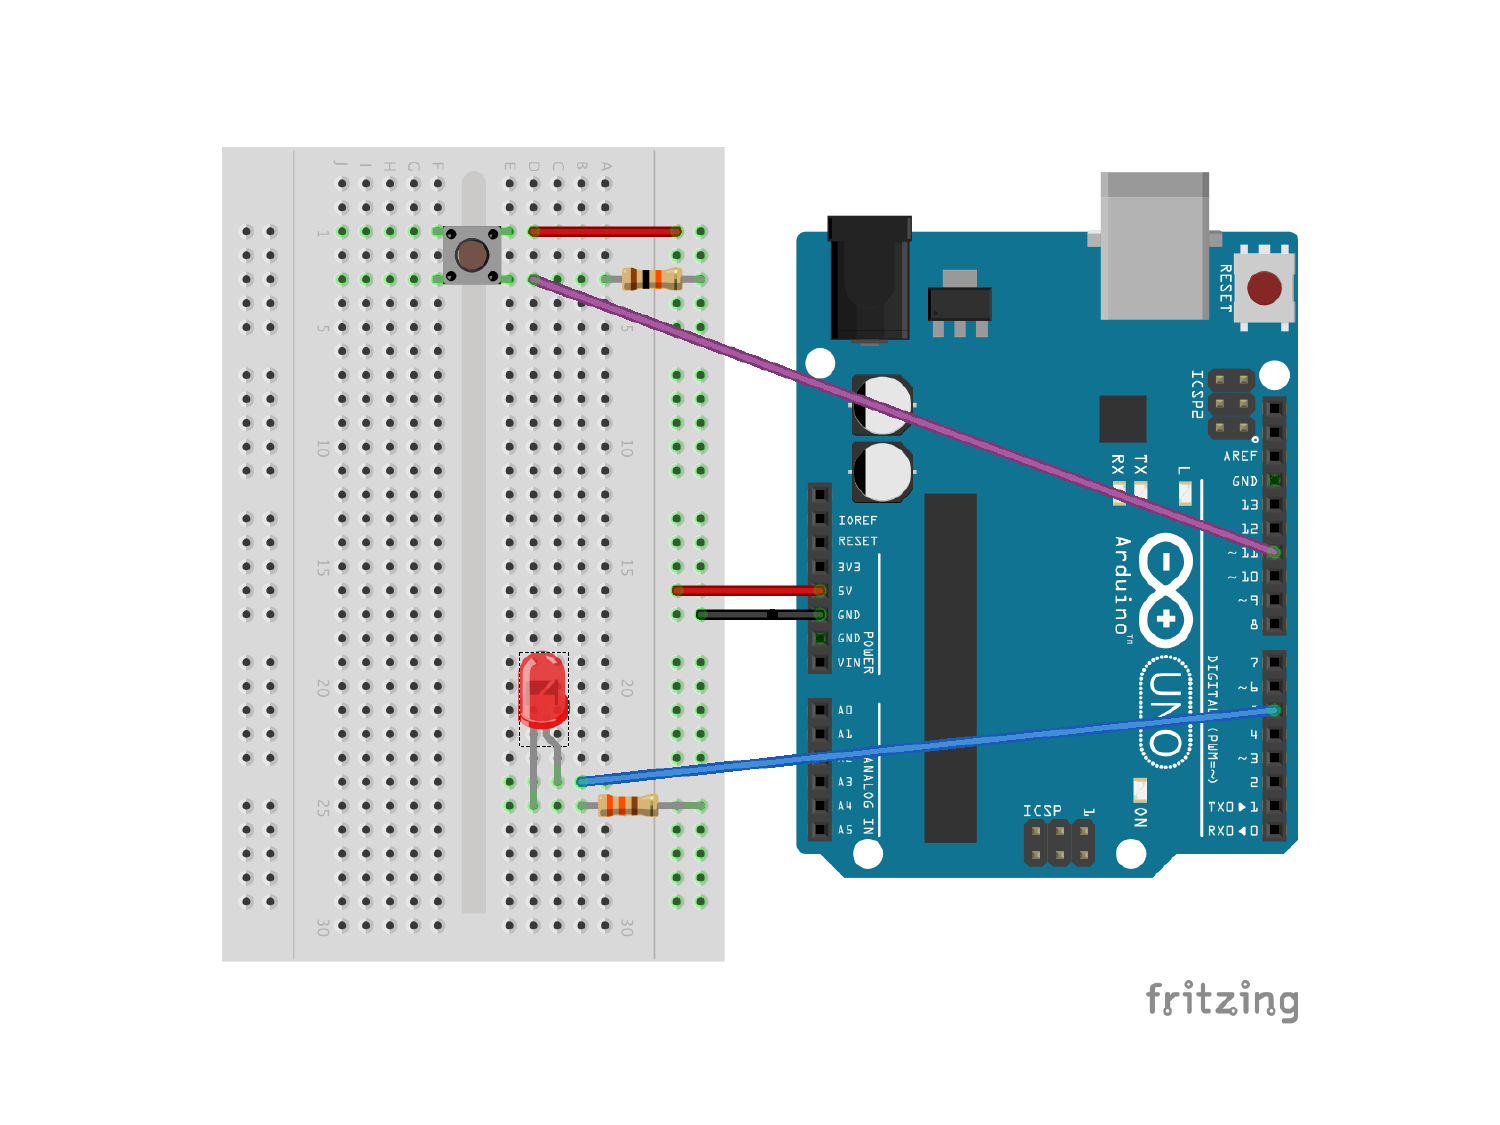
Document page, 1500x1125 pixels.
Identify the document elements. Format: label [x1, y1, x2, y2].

list [0, 147, 1500, 1024]
